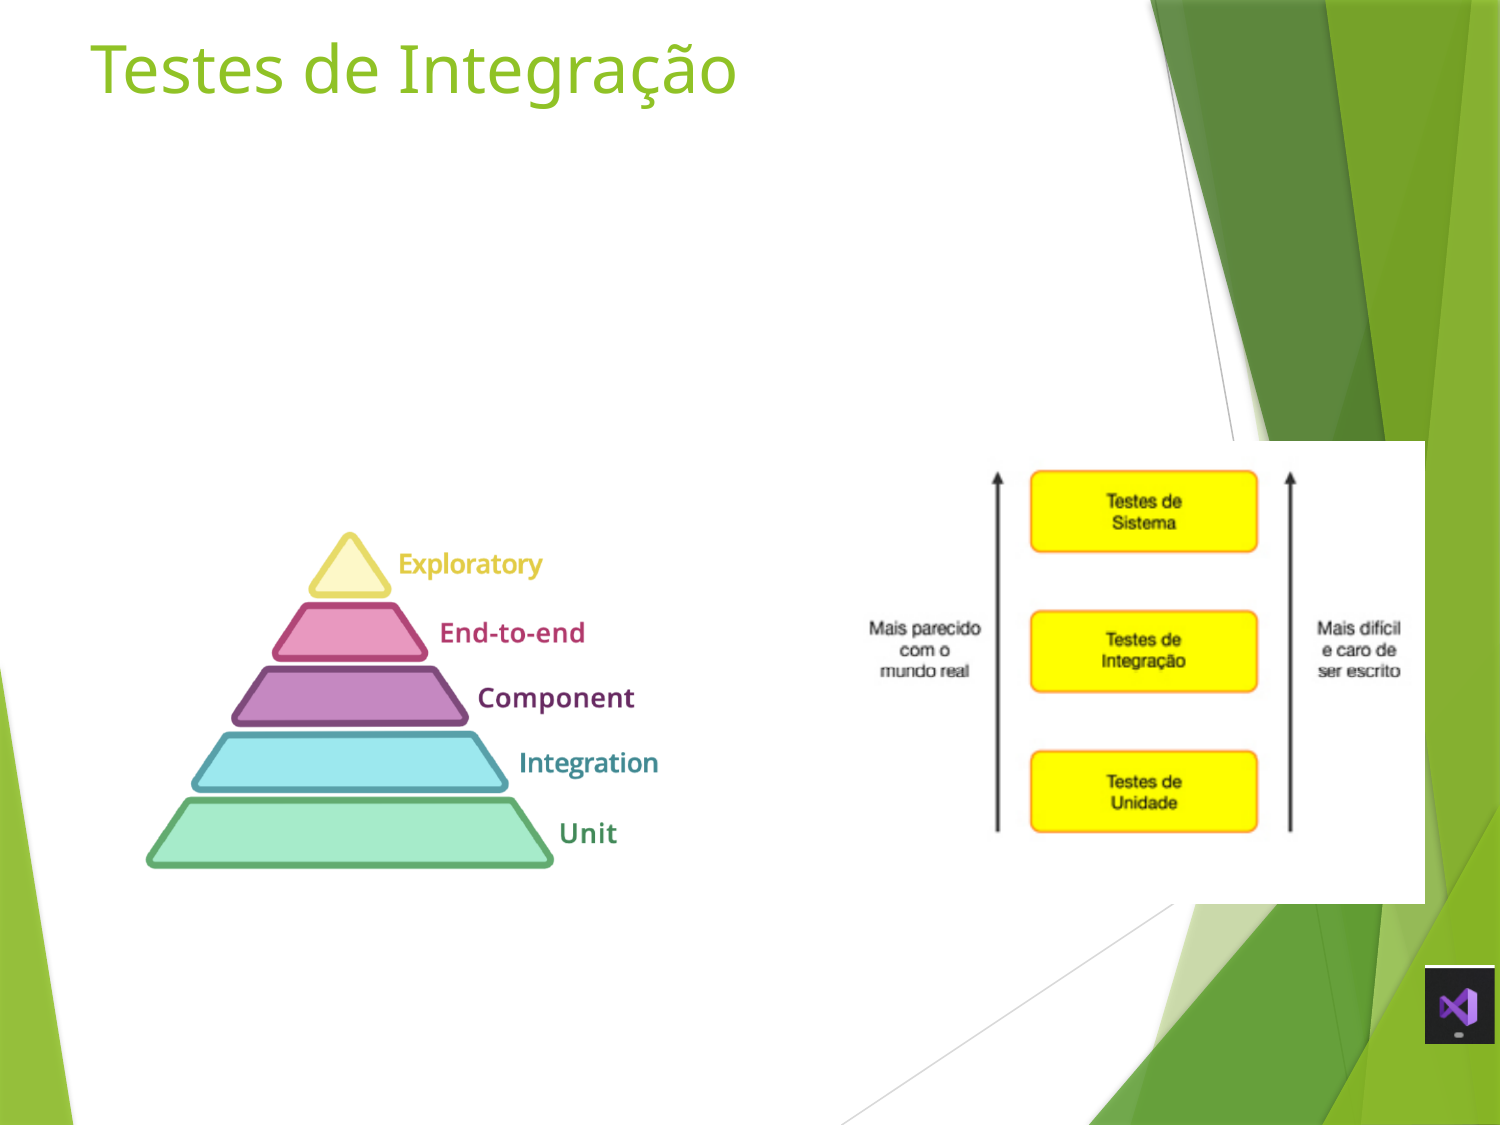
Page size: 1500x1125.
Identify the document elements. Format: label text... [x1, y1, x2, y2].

title Testes de Integração [75, 19, 1425, 138]
picture [74, 479, 702, 928]
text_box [1424, 965, 1496, 1045]
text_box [863, 441, 1426, 904]
